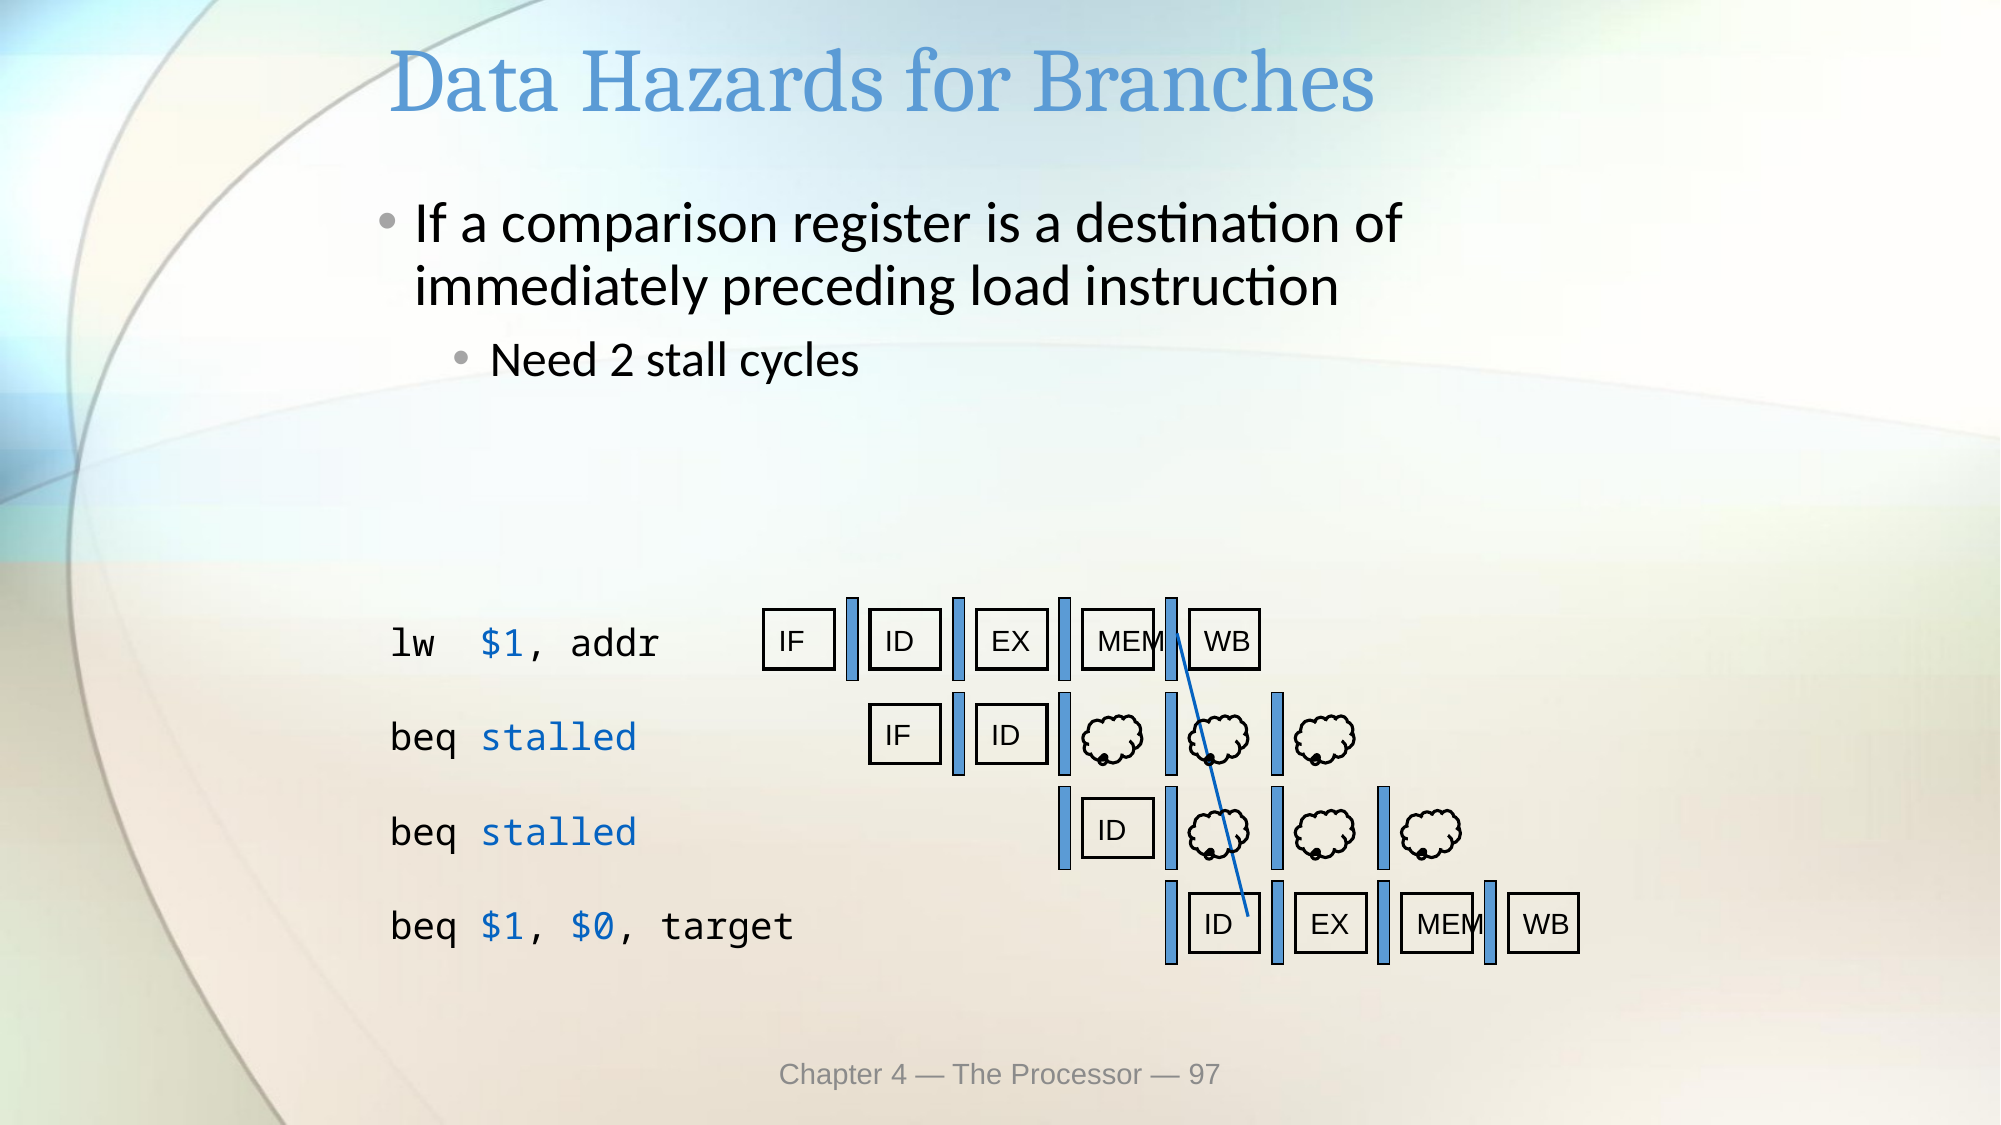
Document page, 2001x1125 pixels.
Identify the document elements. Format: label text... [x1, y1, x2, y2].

text_box [1059, 786, 1071, 870]
text_box ID [1082, 798, 1154, 858]
text_box [1378, 881, 1390, 964]
text_box [1295, 715, 1355, 765]
footer Chapter 4 — The Processor — 97 [762, 1042, 1238, 1103]
text_box [952, 692, 965, 776]
text_box [1401, 810, 1461, 860]
text_box WB [1508, 893, 1579, 953]
text_box [1377, 786, 1390, 870]
text_box [1165, 692, 1177, 776]
text_box [1271, 786, 1284, 870]
text_box beq $1, $0, target [375, 894, 811, 955]
title Data Hazards for Branches [373, 12, 1856, 138]
text_box [1165, 881, 1178, 964]
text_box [763, 597, 1261, 681]
text_box [1295, 810, 1355, 860]
text_box [1271, 881, 1284, 964]
text_box ID [976, 704, 1048, 764]
text_box [1165, 786, 1177, 870]
text_box ID [1189, 893, 1260, 953]
text_box [1189, 810, 1249, 860]
text_box beq stalled [375, 800, 653, 860]
text_box EX [1295, 893, 1367, 953]
text_box beq stalled [375, 705, 653, 766]
text_box [1082, 715, 1142, 765]
text_box [1484, 881, 1496, 964]
text_box [1271, 692, 1284, 776]
text_box MEM [1401, 893, 1473, 953]
text_box IF [870, 704, 941, 764]
picture [0, 0, 2001, 1125]
text_box [1189, 715, 1248, 765]
list If a comparison register is a destination of immediately preceding load instruction Need 2 stall cycles [362, 184, 1719, 576]
text_box [1059, 692, 1071, 776]
text_box lw $1, addr [375, 611, 675, 671]
